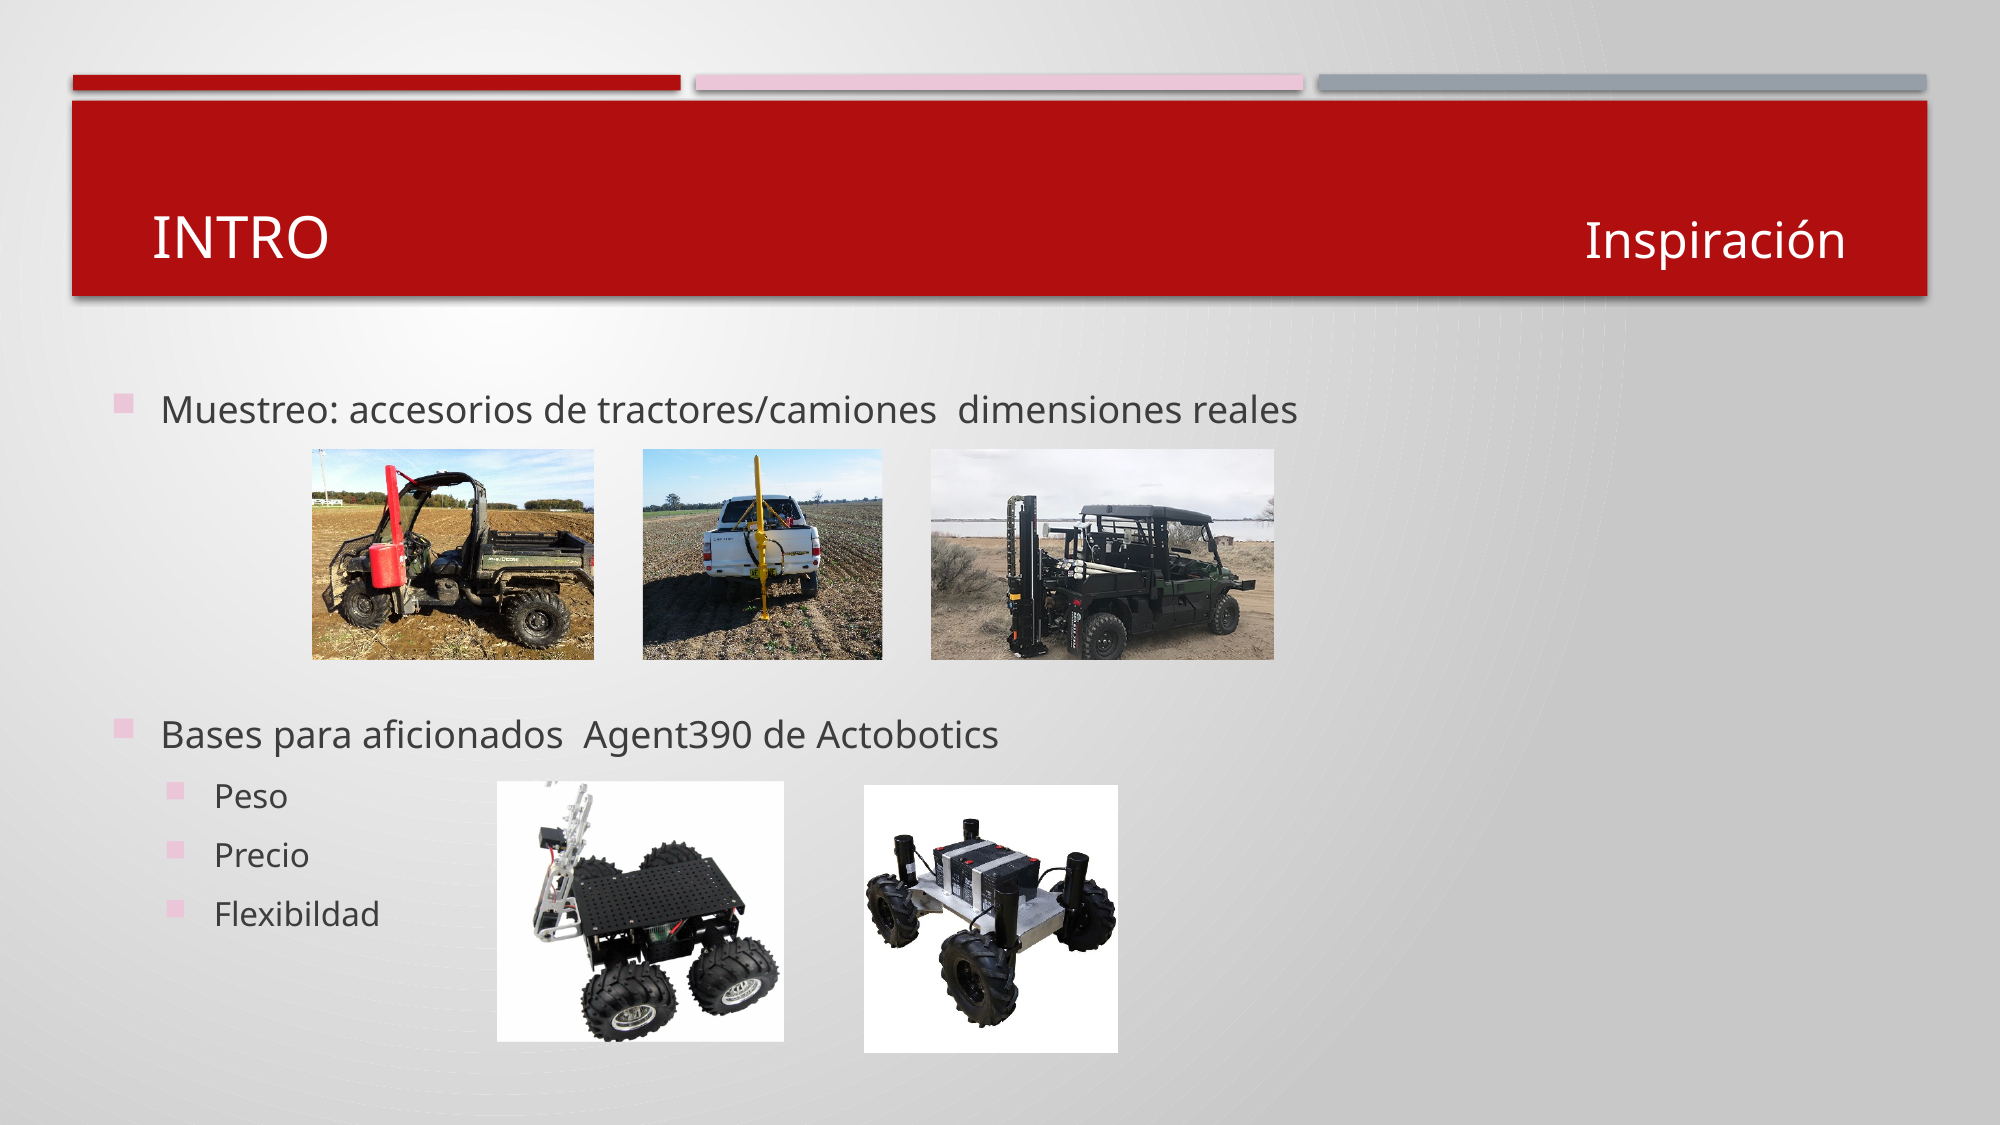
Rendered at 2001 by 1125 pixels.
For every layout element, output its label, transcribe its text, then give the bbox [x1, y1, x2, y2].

picture [863, 784, 1118, 1054]
text_box Inspiración [882, 59, 1863, 278]
picture [931, 448, 1275, 660]
picture [497, 769, 784, 1054]
picture [311, 448, 594, 660]
title Intro [137, 59, 882, 278]
picture [642, 448, 883, 660]
